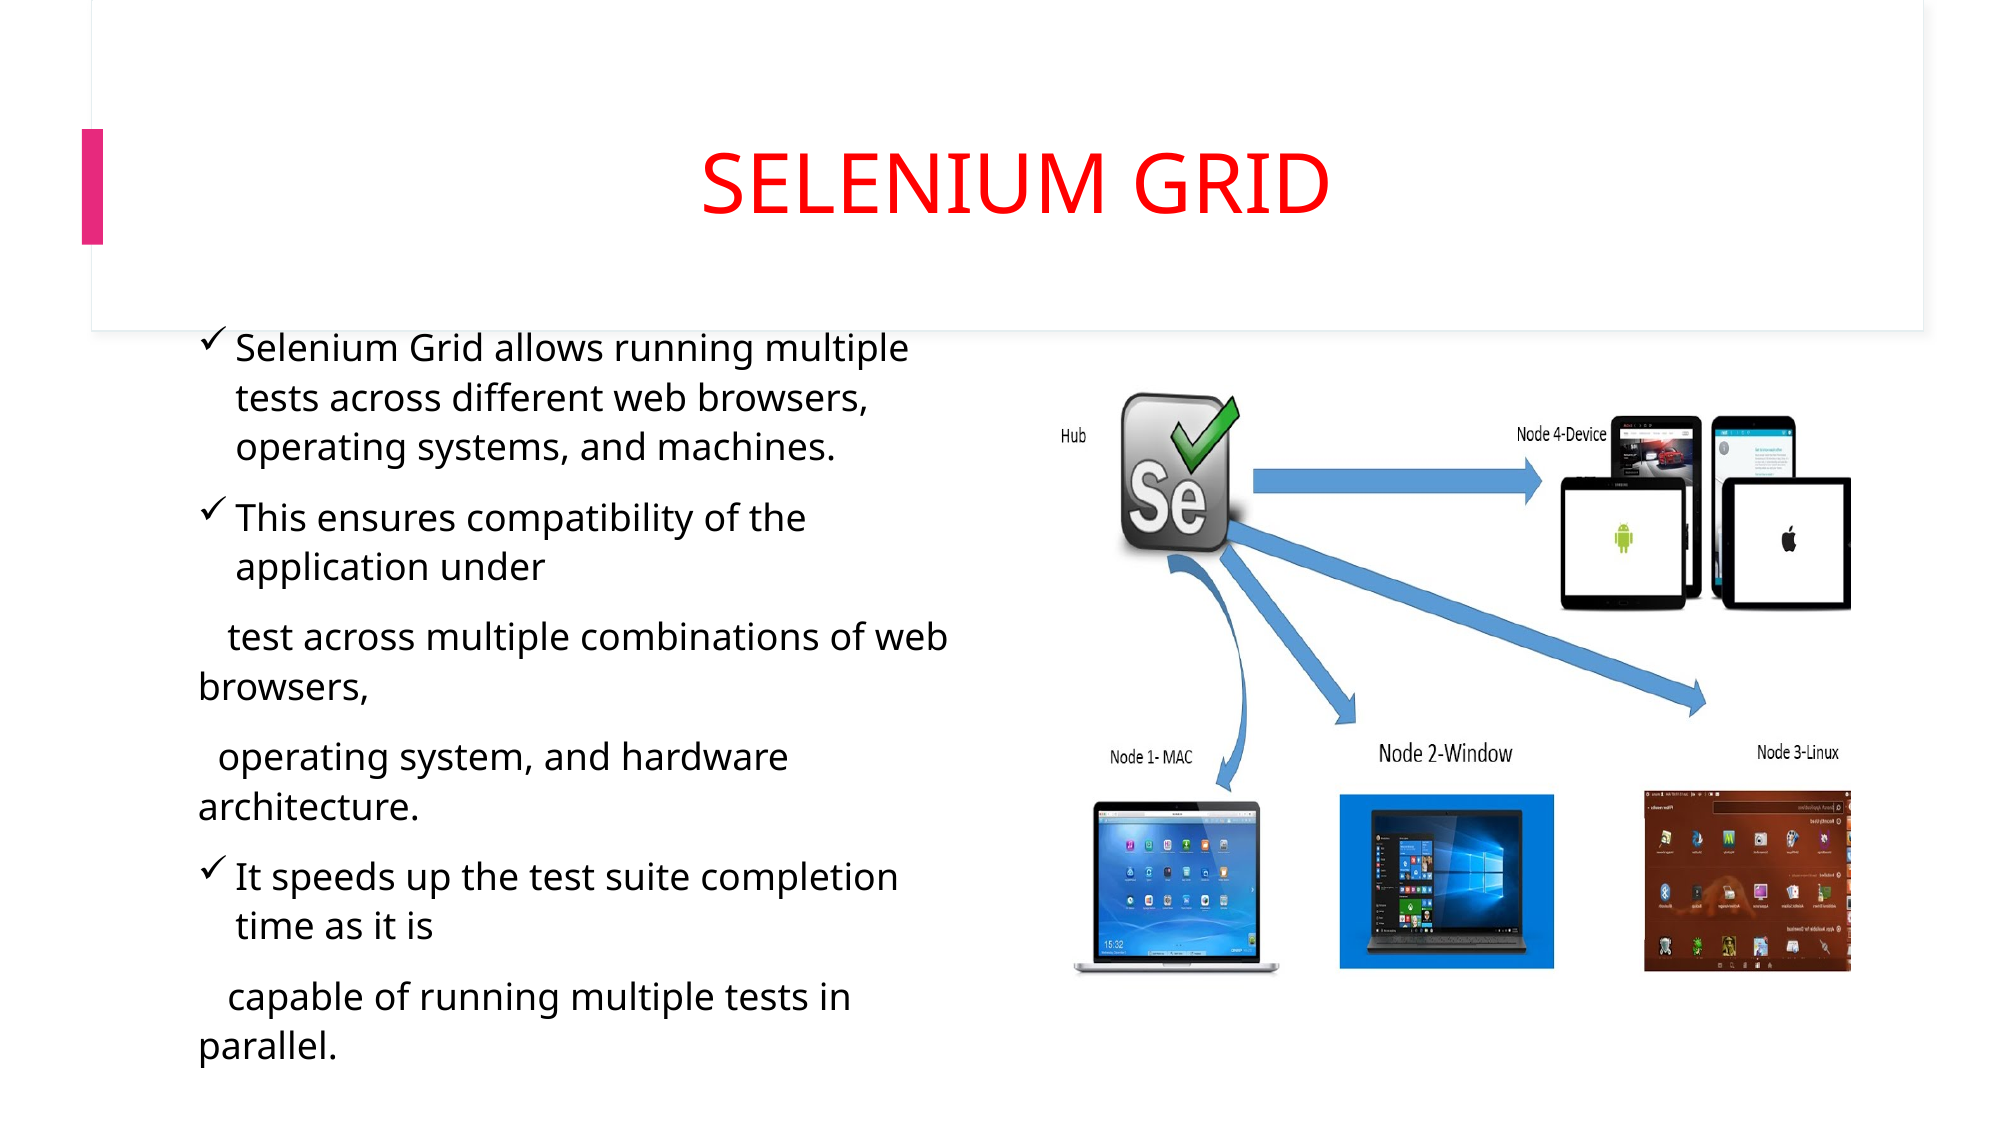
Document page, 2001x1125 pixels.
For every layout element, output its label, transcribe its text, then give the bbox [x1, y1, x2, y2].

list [1040, 385, 1851, 1047]
title SELENIUM GRID [183, 90, 1851, 284]
list Selenium Grid allows running multiple tests across different web browsers, operating systems, and machines. This ensures compatibility of the application under test across multiple combinations of web browsers, operating system, and hardware architecture. It speeds up the test suite completion time as it is capable of running multiple tests in parallel. [183, 312, 993, 1013]
